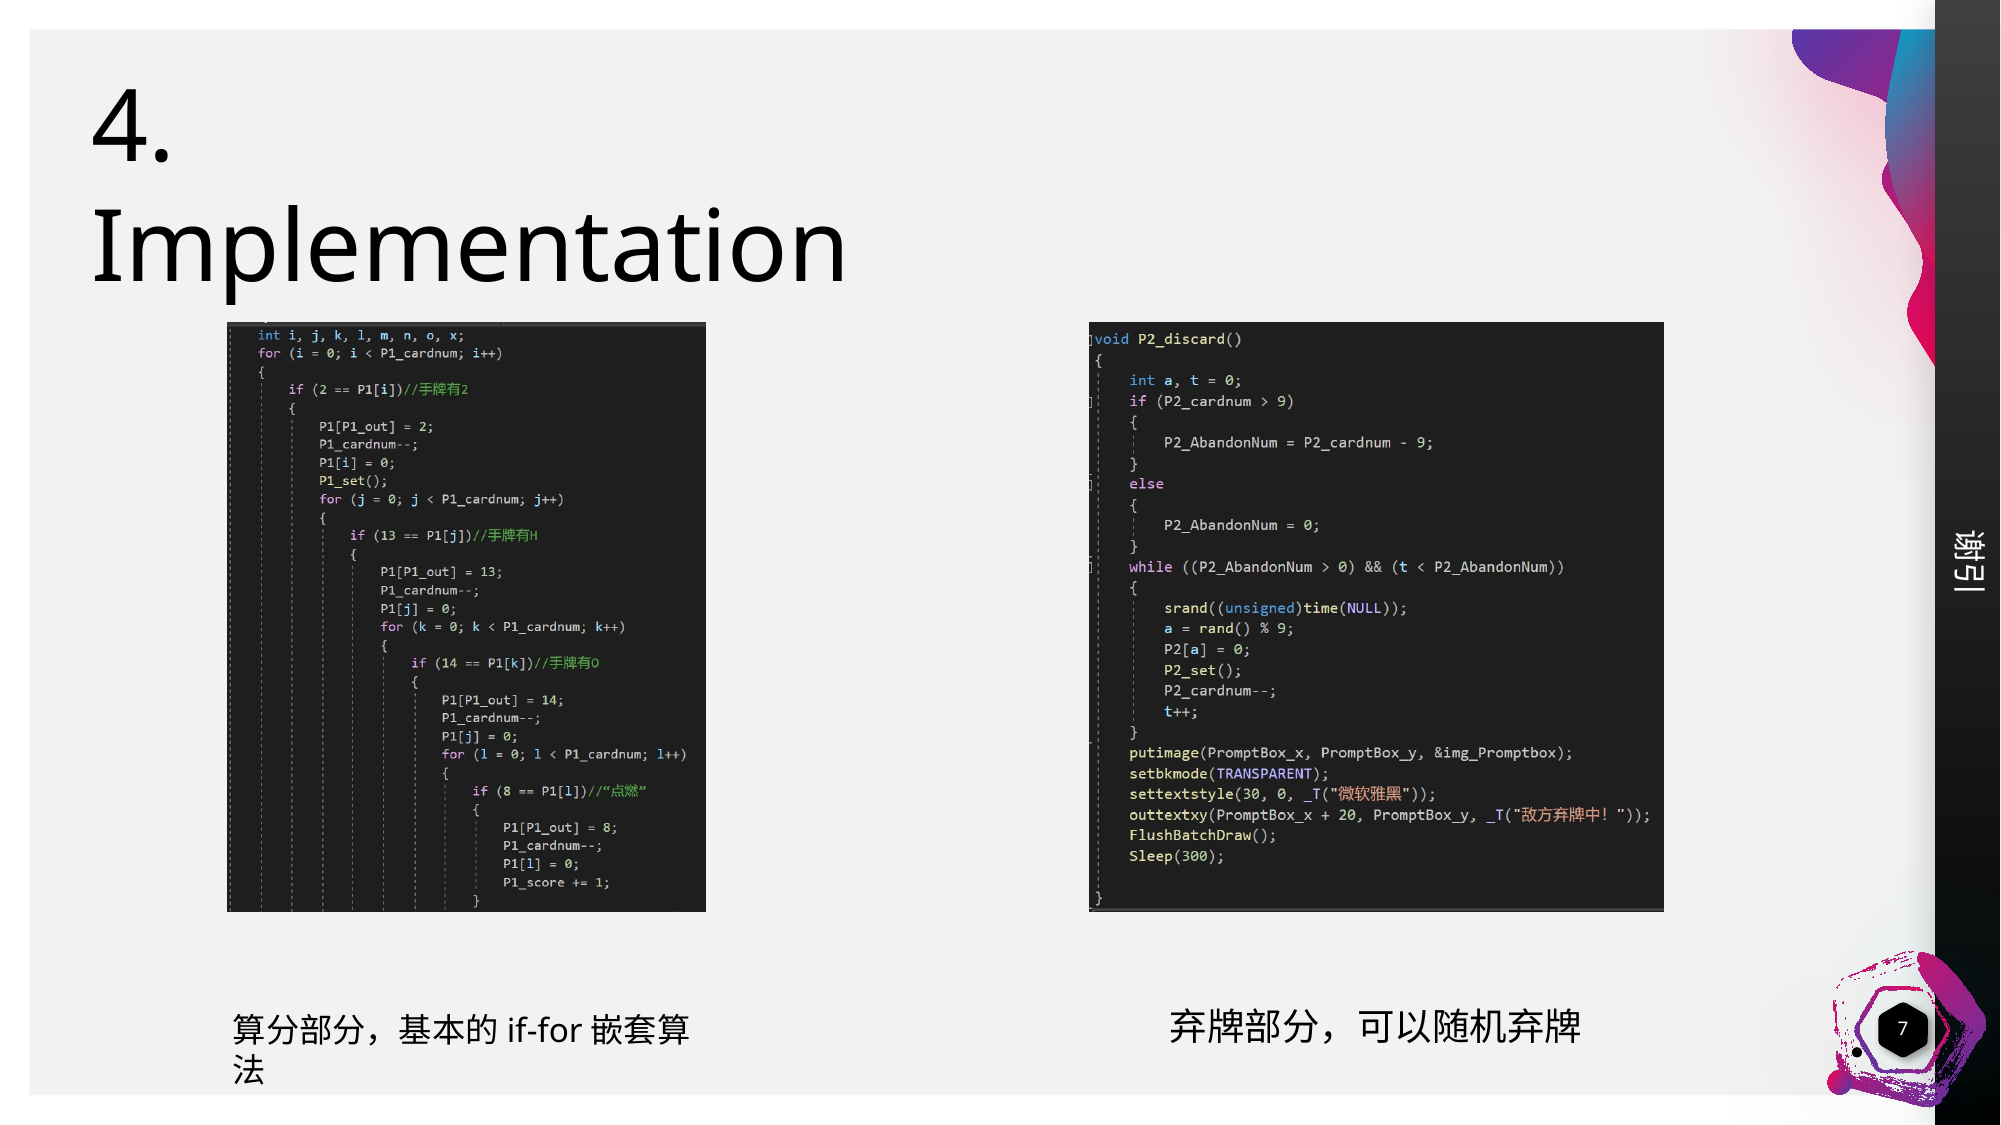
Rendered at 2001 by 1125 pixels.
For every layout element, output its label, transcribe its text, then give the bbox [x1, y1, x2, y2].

text_box 算分部分，基本的if-for嵌套算法 [218, 1001, 715, 1097]
picture [1089, 322, 1664, 912]
text_box 弃牌部分，可以随机弃牌 [1155, 995, 1598, 1056]
text_box 4. Implementation [76, 54, 909, 309]
picture [227, 322, 706, 912]
slide_number 7 [1872, 1001, 1934, 1057]
